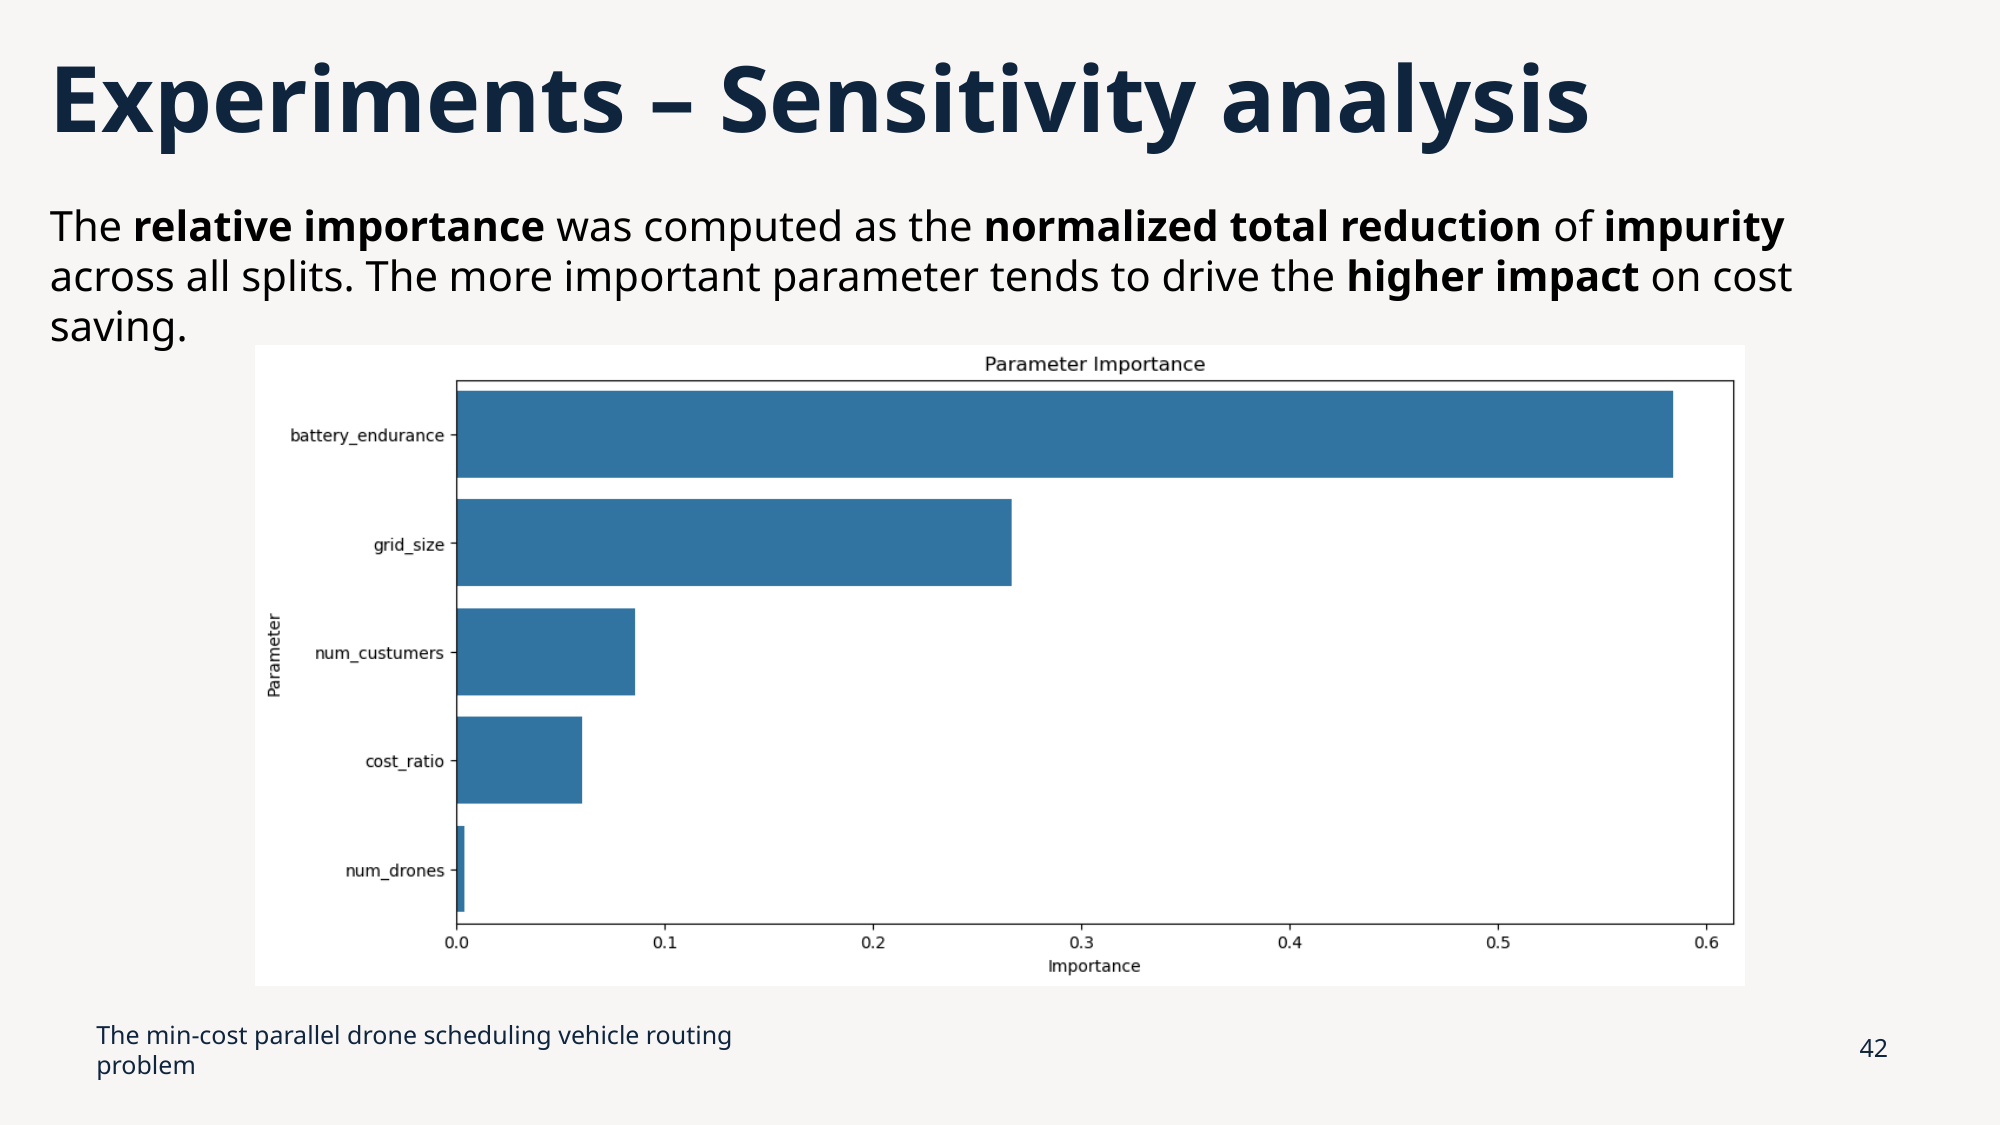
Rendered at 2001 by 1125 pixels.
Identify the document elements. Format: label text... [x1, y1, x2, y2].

slide_number 42 [1836, 1020, 1912, 1080]
picture [255, 344, 1745, 986]
text_box Experiments – Sensitivity analysis [34, 31, 1967, 175]
footer The min-cost parallel drone scheduling vehicle routing problem [81, 1020, 836, 1080]
text_box The relative importance was computed as the normalized total reduction of impurity across all splits. The more important parameter tends to drive the higher impact on cost saving. [34, 192, 1917, 358]
